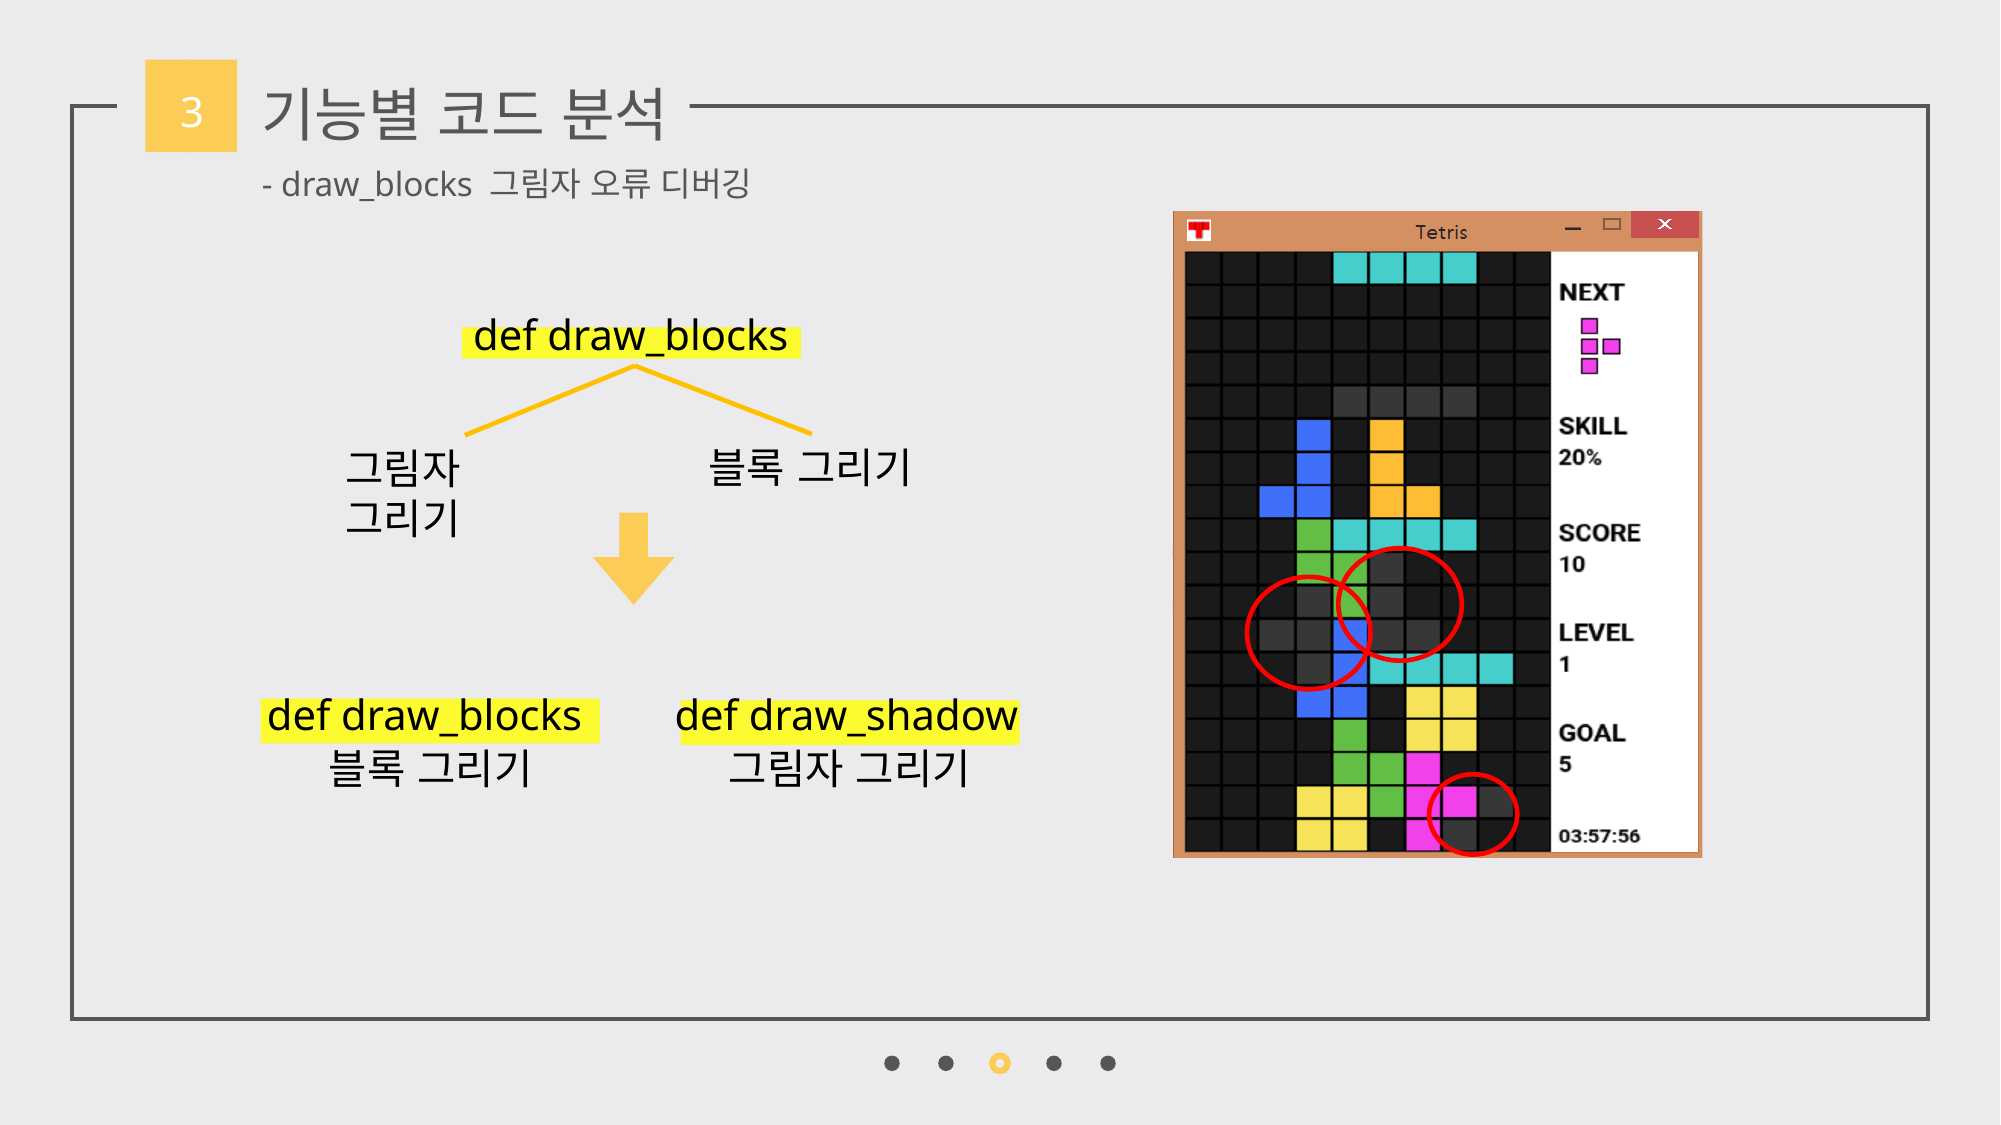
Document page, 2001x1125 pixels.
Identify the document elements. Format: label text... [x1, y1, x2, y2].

text_box [116, 69, 691, 155]
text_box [1172, 211, 1703, 858]
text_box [464, 366, 635, 436]
text_box - draw_blocks 그림자 오류 디버깅 [247, 155, 787, 211]
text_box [145, 59, 238, 153]
text_box [71, 105, 1929, 1020]
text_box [659, 681, 1057, 801]
text_box 블록 그리기 [693, 434, 930, 499]
text_box [590, 511, 677, 607]
text_box 그림자 그리기 [330, 435, 600, 550]
text_box 기능별 코드 분석 [246, 70, 683, 156]
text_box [634, 366, 812, 434]
text_box def draw_blocks [458, 301, 812, 366]
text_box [252, 681, 649, 801]
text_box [884, 1055, 1116, 1072]
